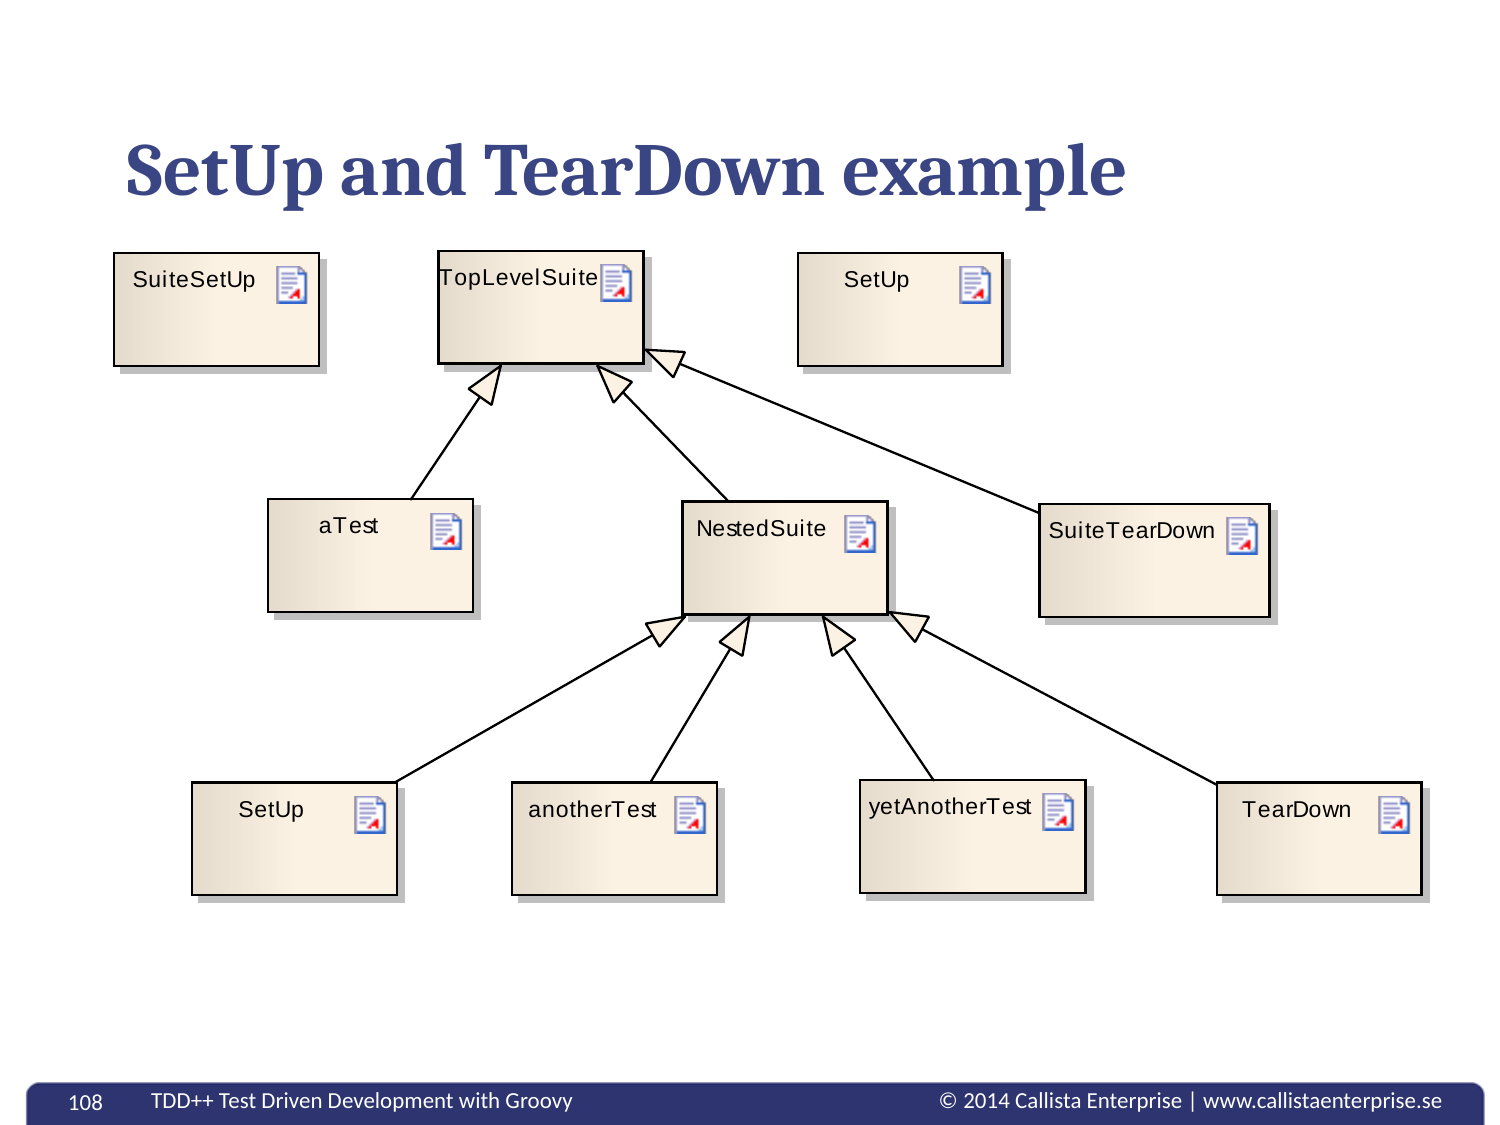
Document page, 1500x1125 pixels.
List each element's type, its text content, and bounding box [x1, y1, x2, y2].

picture [0, 0, 1500, 1125]
title SetUp and TearDown example [112, 93, 1388, 214]
